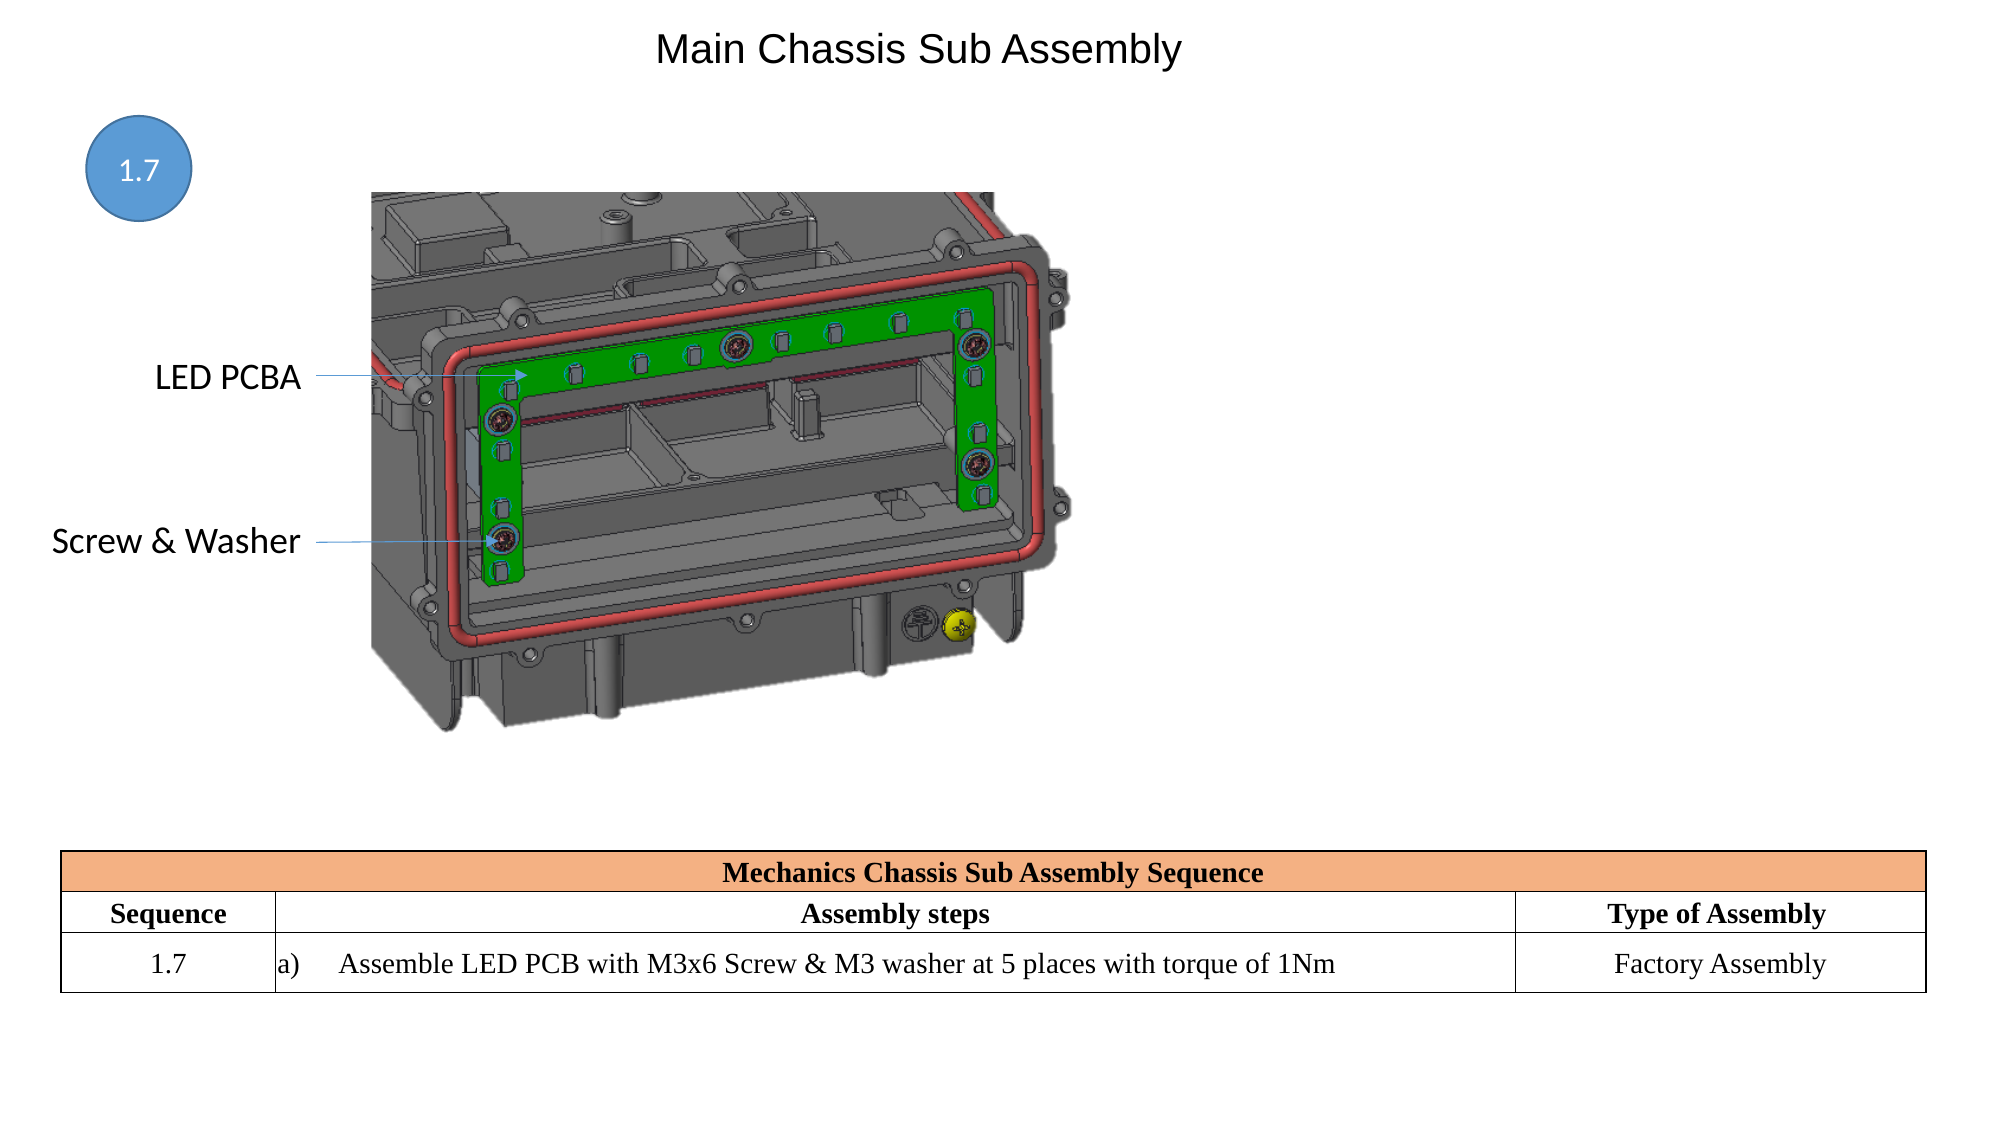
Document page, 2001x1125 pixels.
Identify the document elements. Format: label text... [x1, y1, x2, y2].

table_cell Factory Assembly [1516, 933, 1925, 992]
text_box Main Chassis Sub Assembly [640, 14, 1210, 80]
table_cell Type of Assembly [1516, 892, 1925, 932]
table_cell Assemble LED PCB with M3x6 Screw & M3 washer at 5 places with torque of 1Nm [276, 933, 1515, 992]
text_box Screw & Washer [10, 508, 317, 569]
text_box LED PCBA [135, 345, 317, 405]
table_cell Sequence [62, 892, 275, 932]
table_header Mechanics Chassis Sub Assembly Sequence [62, 852, 1925, 891]
table_cell Assembly steps [276, 892, 1515, 932]
text_box 1.7 [85, 114, 193, 223]
table_cell 1.7 [62, 933, 275, 992]
picture [371, 192, 1077, 742]
